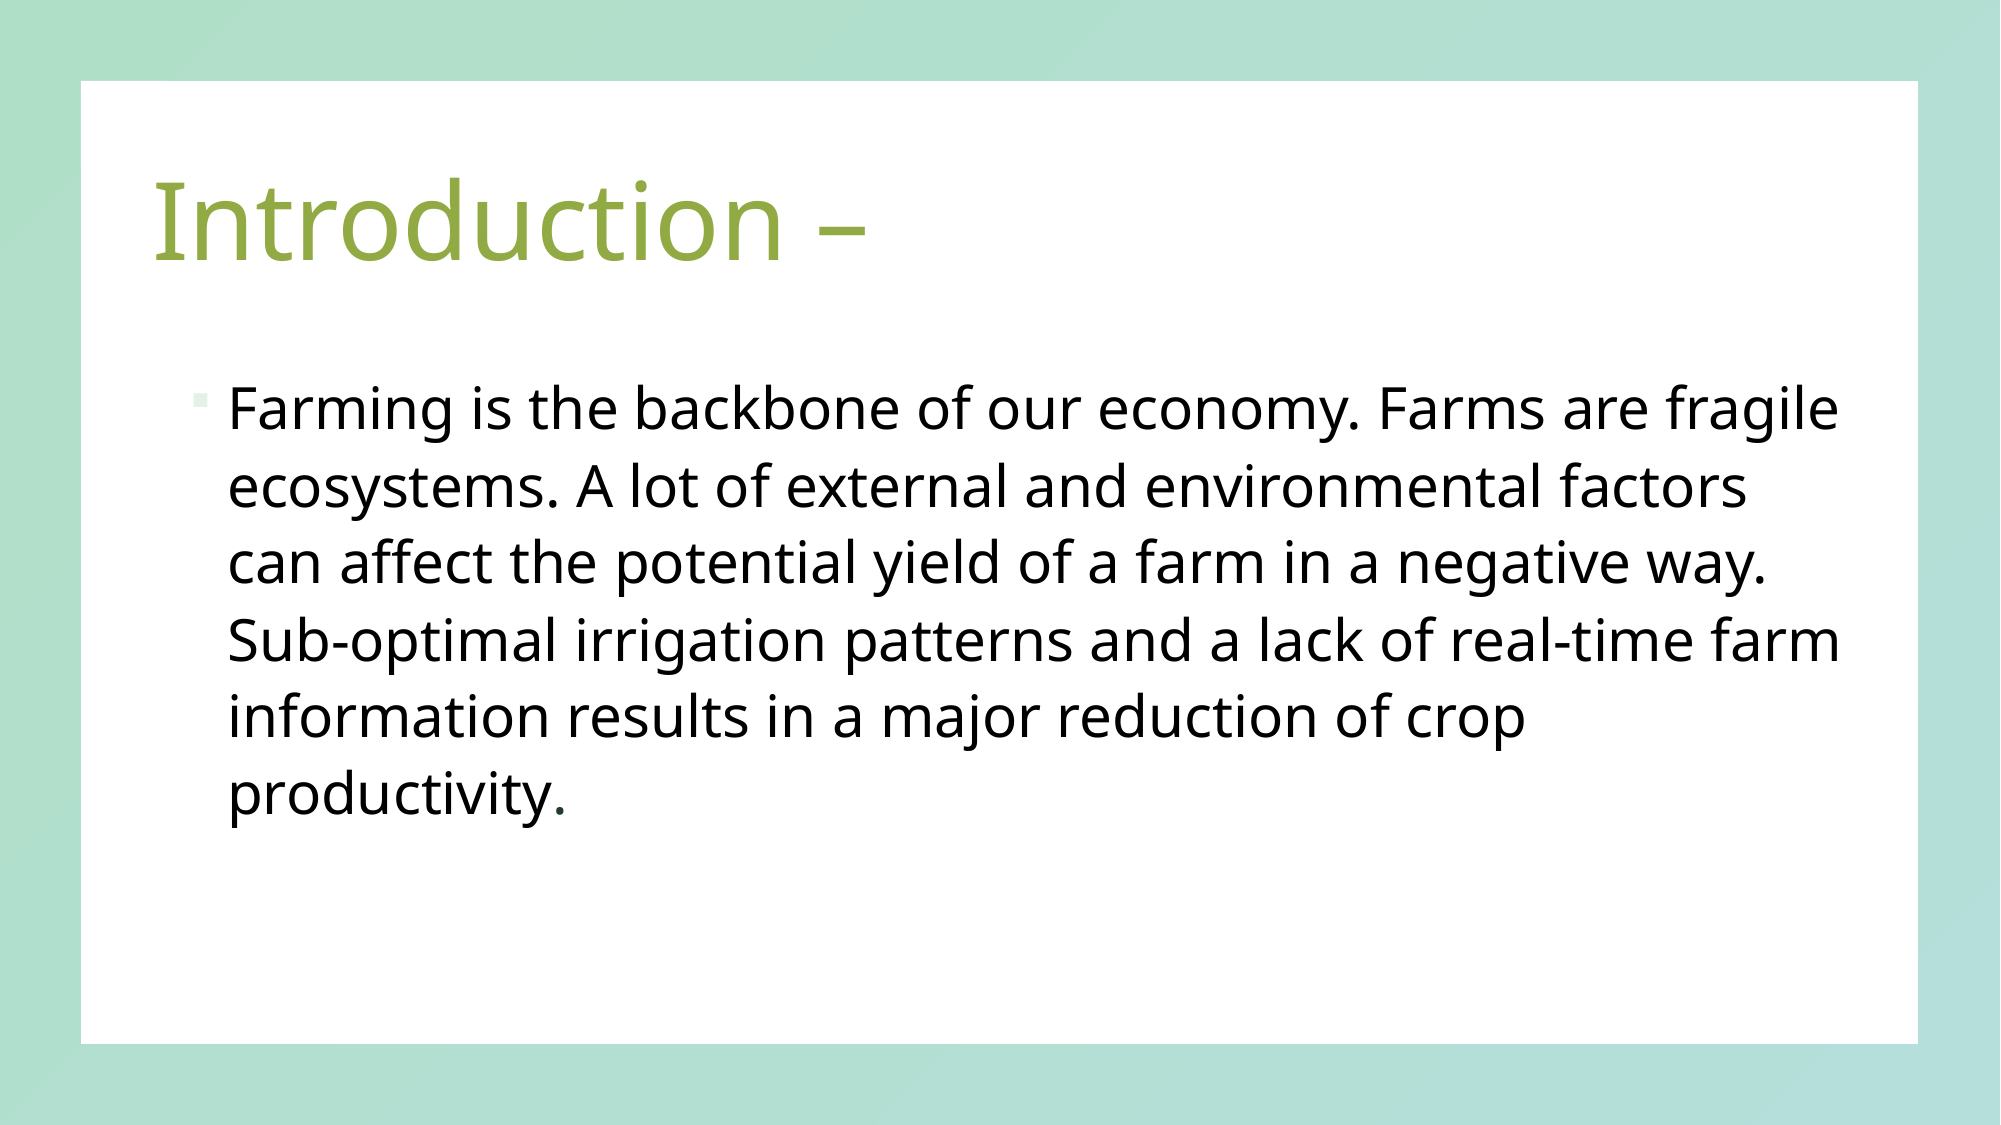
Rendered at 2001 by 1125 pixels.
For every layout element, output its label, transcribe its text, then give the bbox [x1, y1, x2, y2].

text_box Farming is the backbone of our economy. Farms are fragile ecosystems. A lot of external and environmental factors can affect the potential yield of a farm in a negative way. Sub-optimal irrigation patterns and a lack of real-time farm information results in a major reduction of crop productivity. [137, 357, 1863, 1014]
text_box Introduction – [137, 111, 1863, 330]
